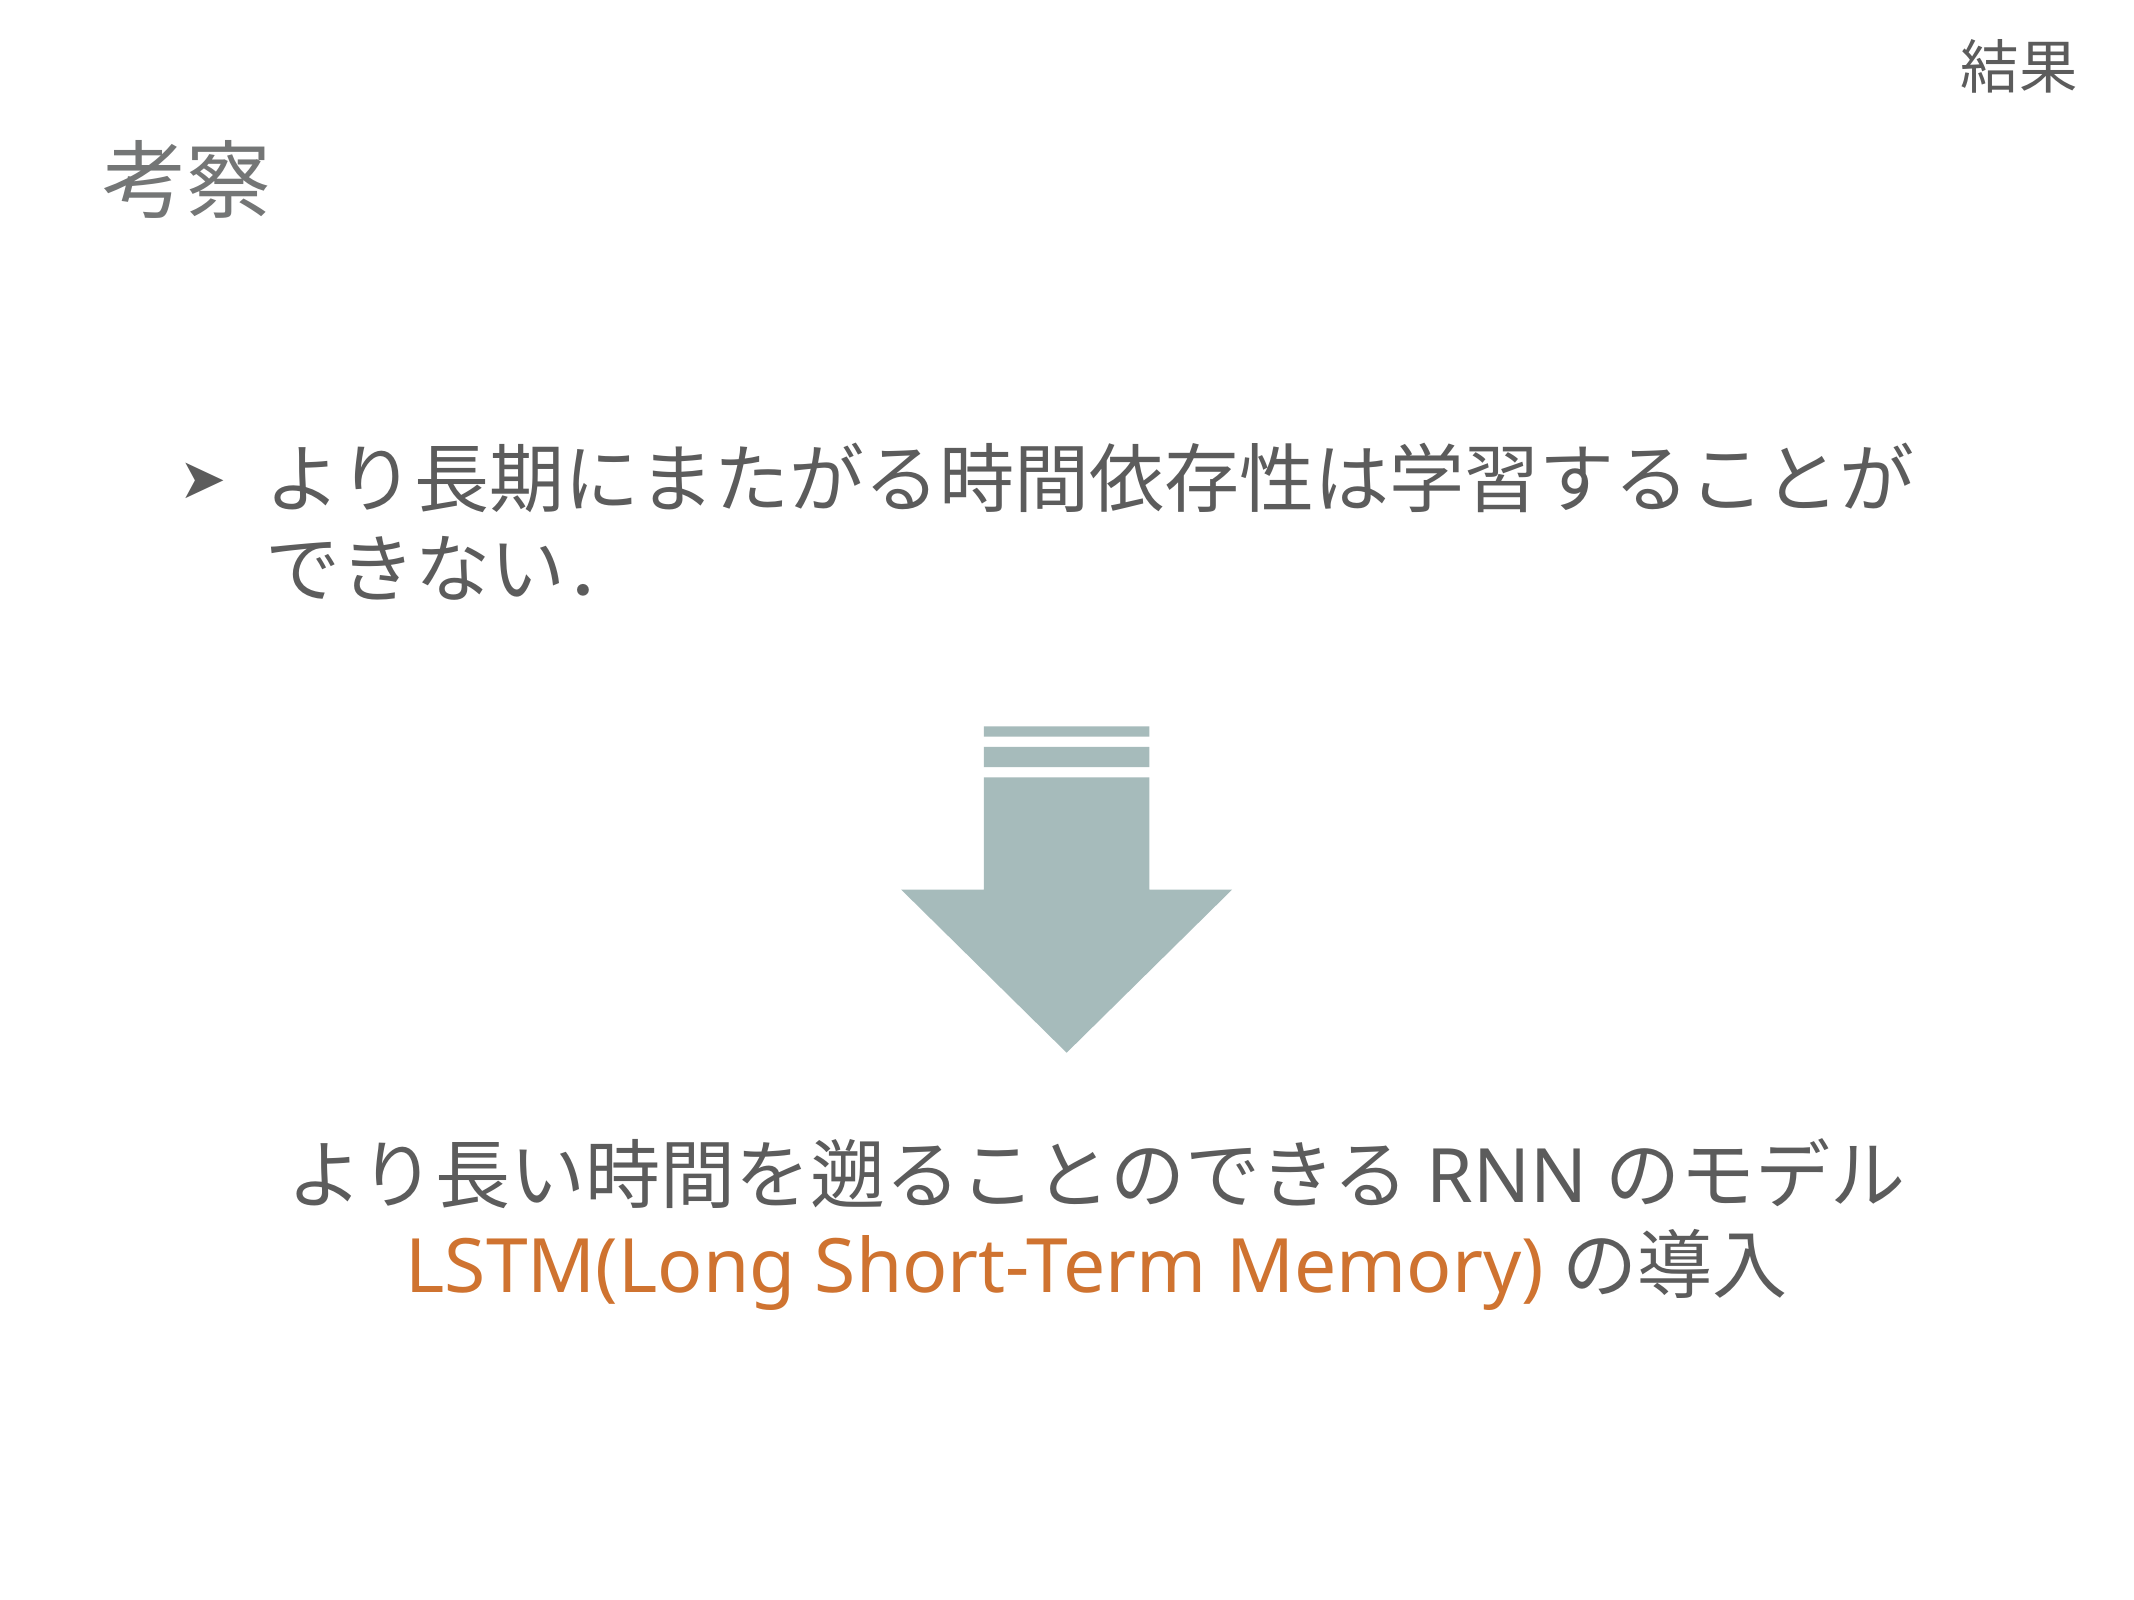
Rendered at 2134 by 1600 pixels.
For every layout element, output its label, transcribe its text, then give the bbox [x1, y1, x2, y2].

text_box [983, 726, 1150, 737]
text_box [901, 777, 1233, 1053]
title 考察 [93, 118, 2041, 238]
list より長期にまたがる時間依存性は学習することが できない． より長い時間を遡ることのできるRNNのモデルLSTM(Long Short-Term Memory)の導入 [93, 295, 2041, 1484]
text_box 結果 [1413, 21, 2087, 109]
text_box [983, 746, 1150, 768]
